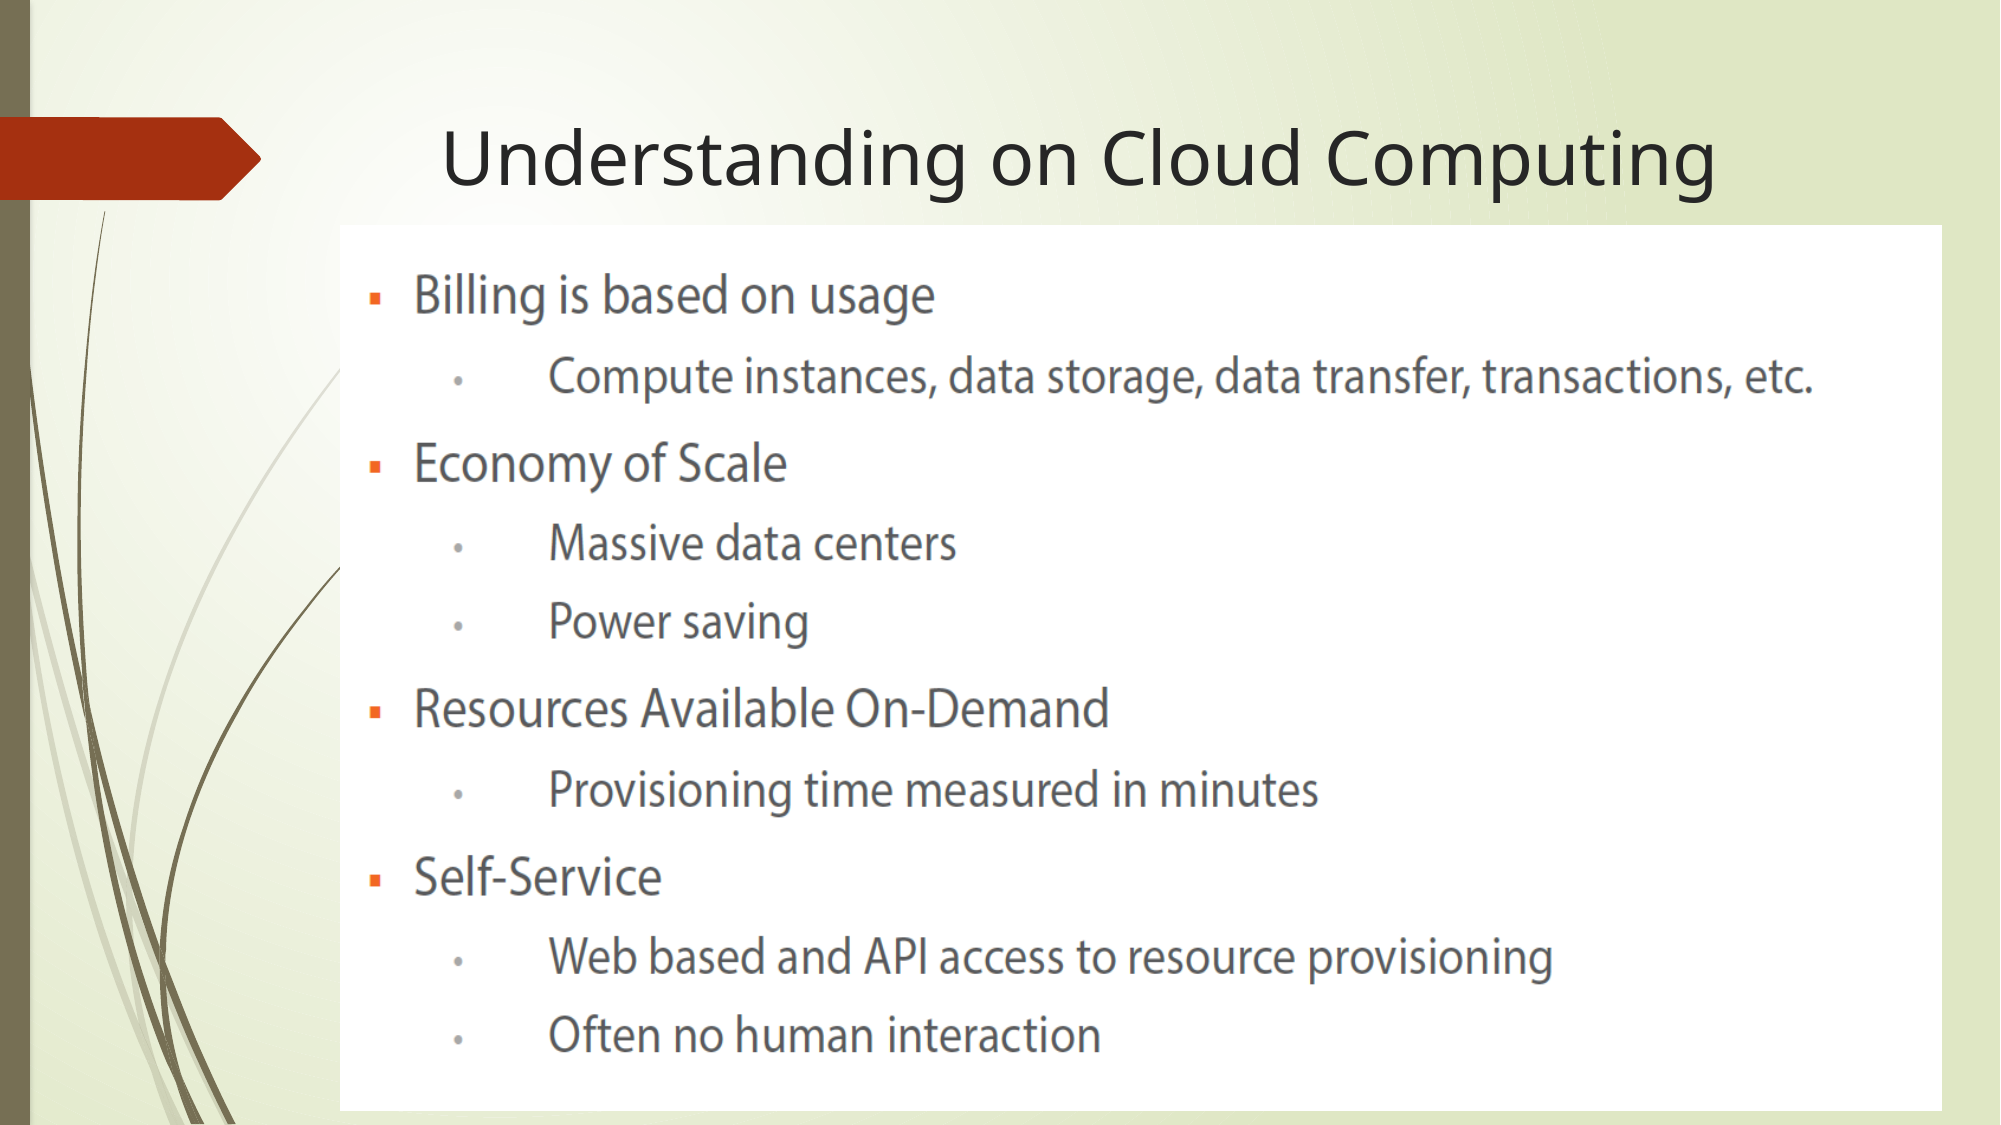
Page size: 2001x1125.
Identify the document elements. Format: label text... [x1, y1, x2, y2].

title Understanding on Cloud Computing [425, 102, 1888, 225]
picture [340, 225, 1942, 1111]
